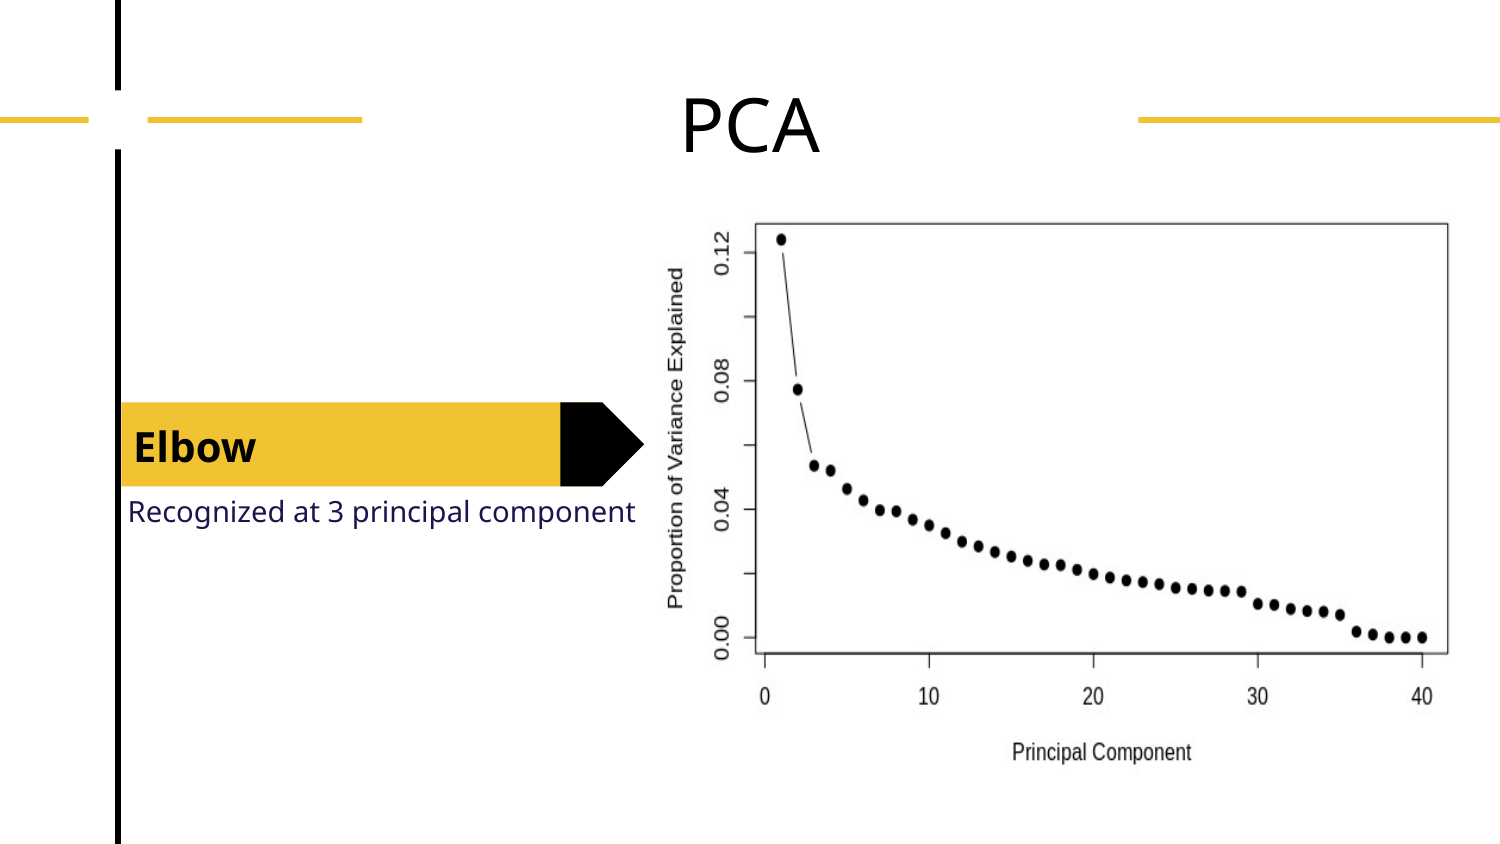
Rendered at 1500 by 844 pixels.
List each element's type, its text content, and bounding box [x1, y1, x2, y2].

text_box Recognized at 3 principal component [112, 473, 657, 546]
title PCA [118, 62, 1382, 188]
subtitle Elbow [118, 398, 487, 403]
subtitle [121, 494, 490, 510]
picture [662, 165, 1453, 798]
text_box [121, 402, 645, 487]
